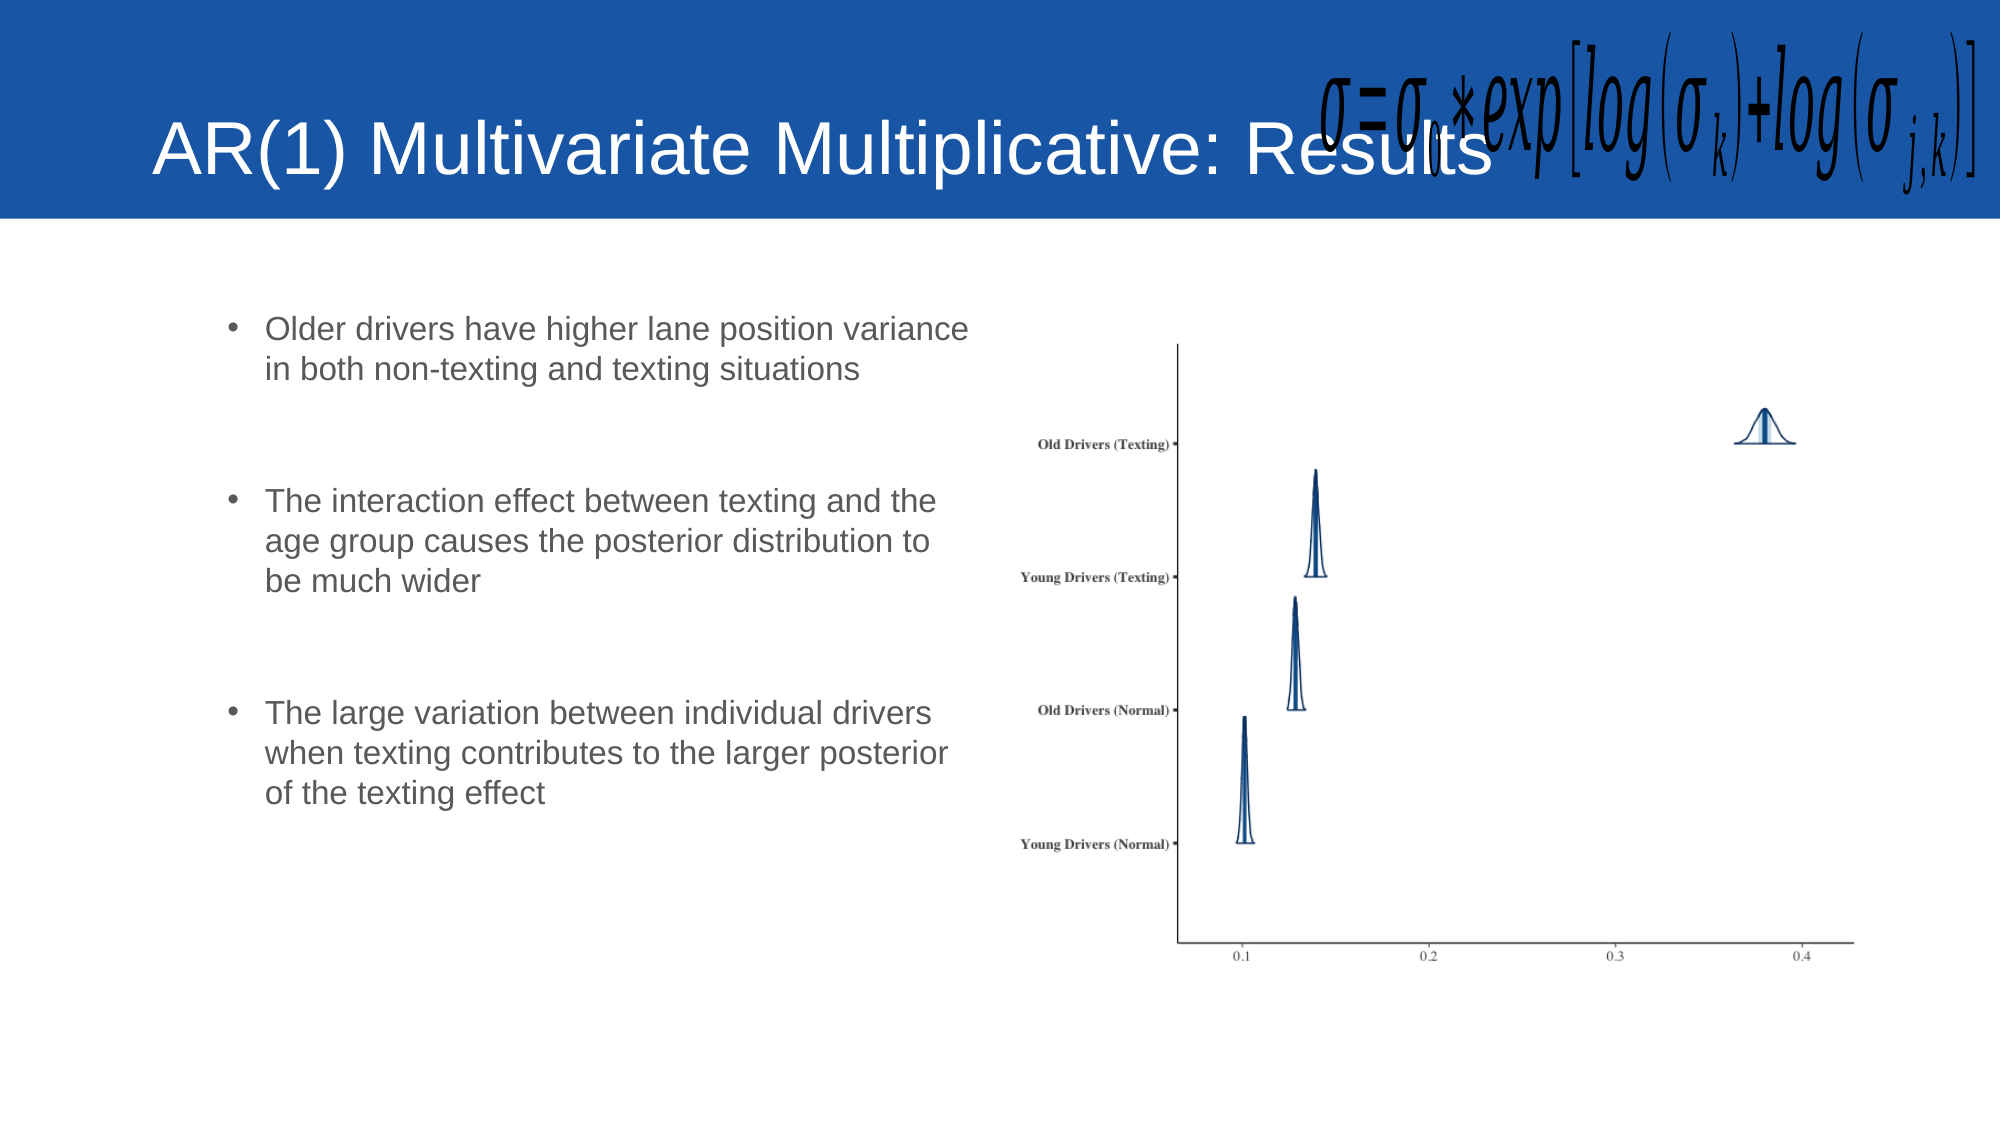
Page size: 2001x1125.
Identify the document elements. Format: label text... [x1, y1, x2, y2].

title AR(1) Multivariate Multiplicative: Results [137, 0, 1863, 198]
list Older drivers have higher lane position variance in both non-texting and texting situations The interaction effect between texting and the age group causes the posterior distribution to be much wider The large variation between individual drivers when texting contributes to the larger posterior of the texting effect [137, 299, 988, 1014]
picture [1012, 335, 1863, 973]
